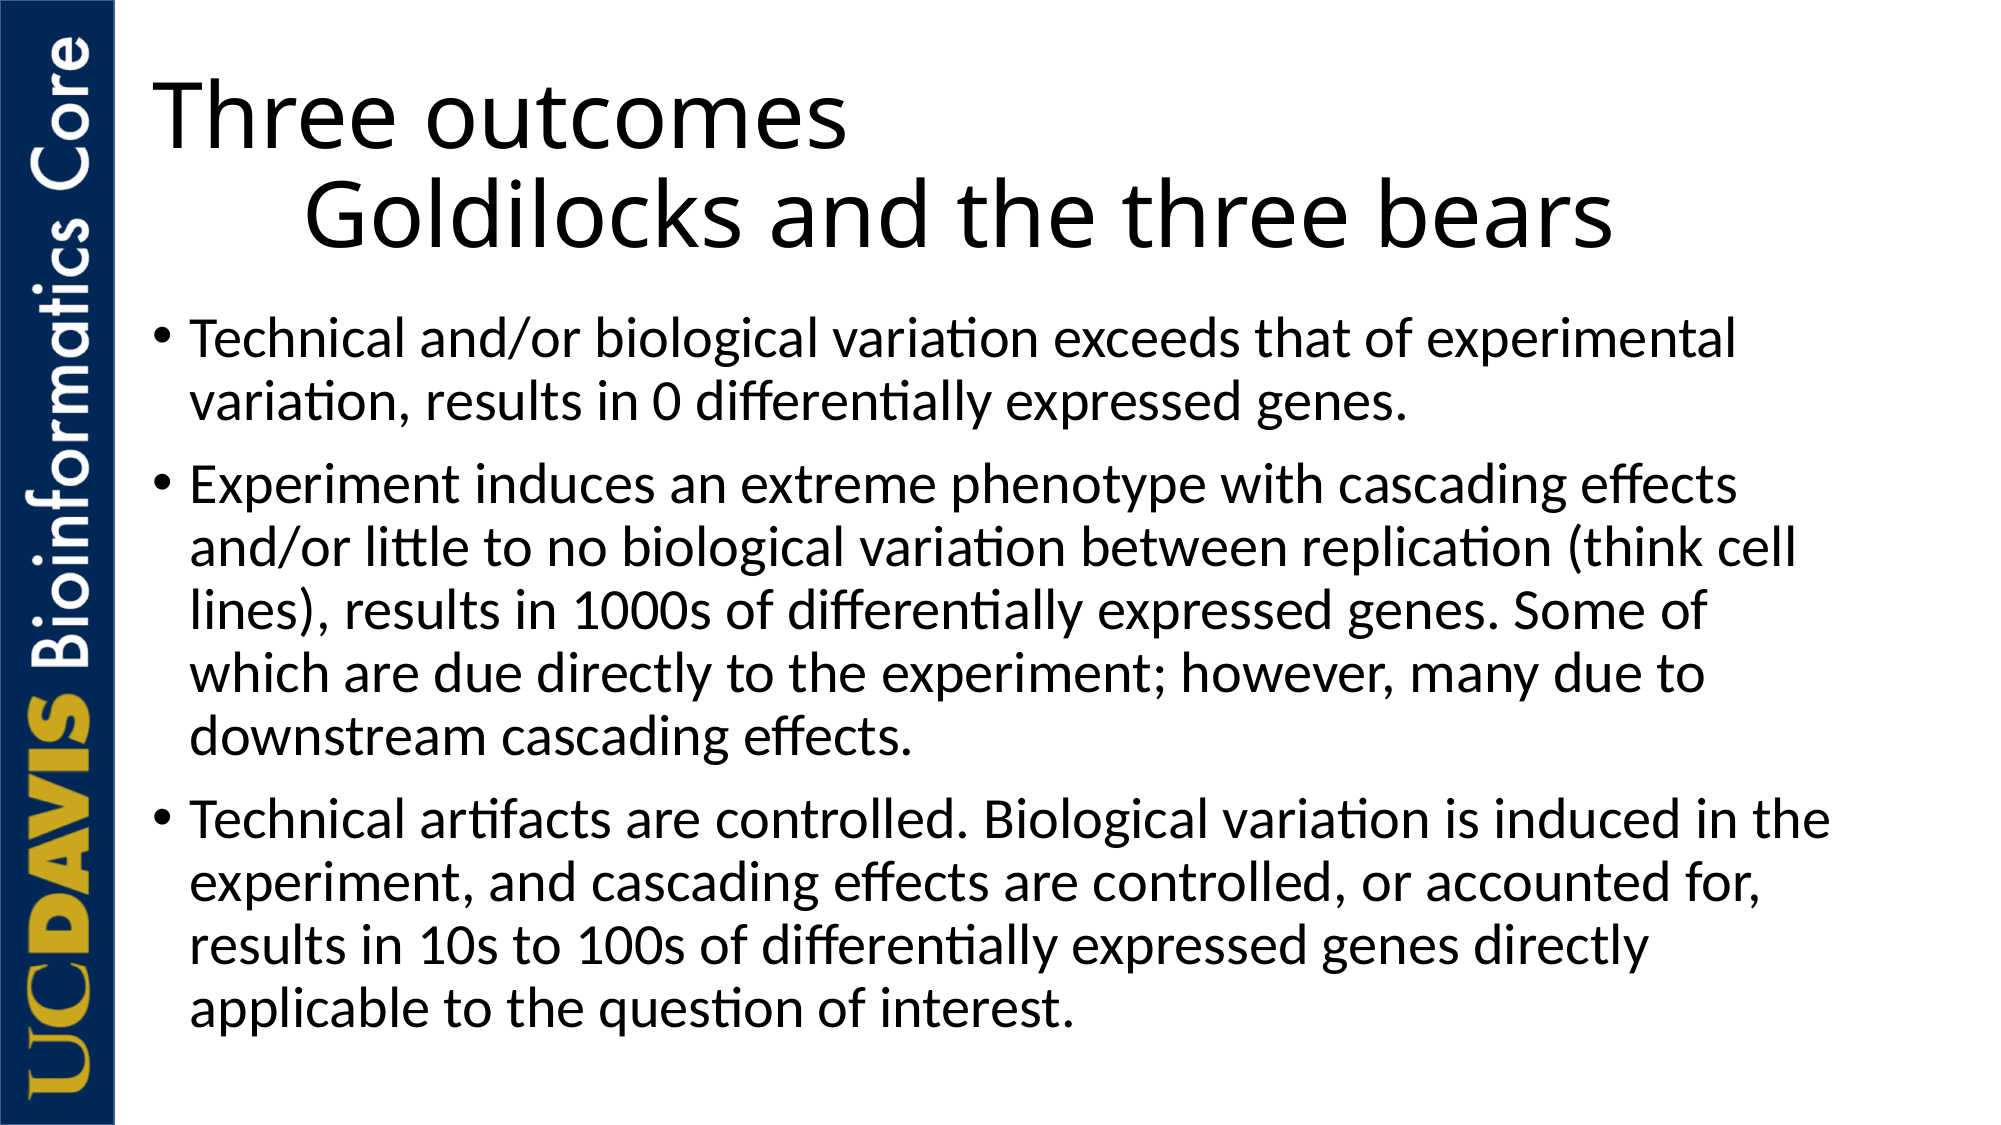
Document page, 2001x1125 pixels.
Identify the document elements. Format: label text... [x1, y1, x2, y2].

title Three outcomes Goldilocks and the three bears [137, 59, 1863, 278]
list Technical and/or biological variation exceeds that of experimental variation, results in 0 differentially expressed genes. Experiment induces an extreme phenotype with cascading effects and/or little to no biological variation between replication (think cell lines), results in 1000s of differentially expressed genes. Some of which are due directly to the experiment; however, many due to downstream cascading effects. Technical artifacts are controlled. Biological variation is induced in the experiment, and cascading effects are controlled, or accounted for, results in 10s to 100s of differentially expressed genes directly applicable to the question of interest. [137, 299, 1863, 1089]
picture [8, 0, 112, 1121]
